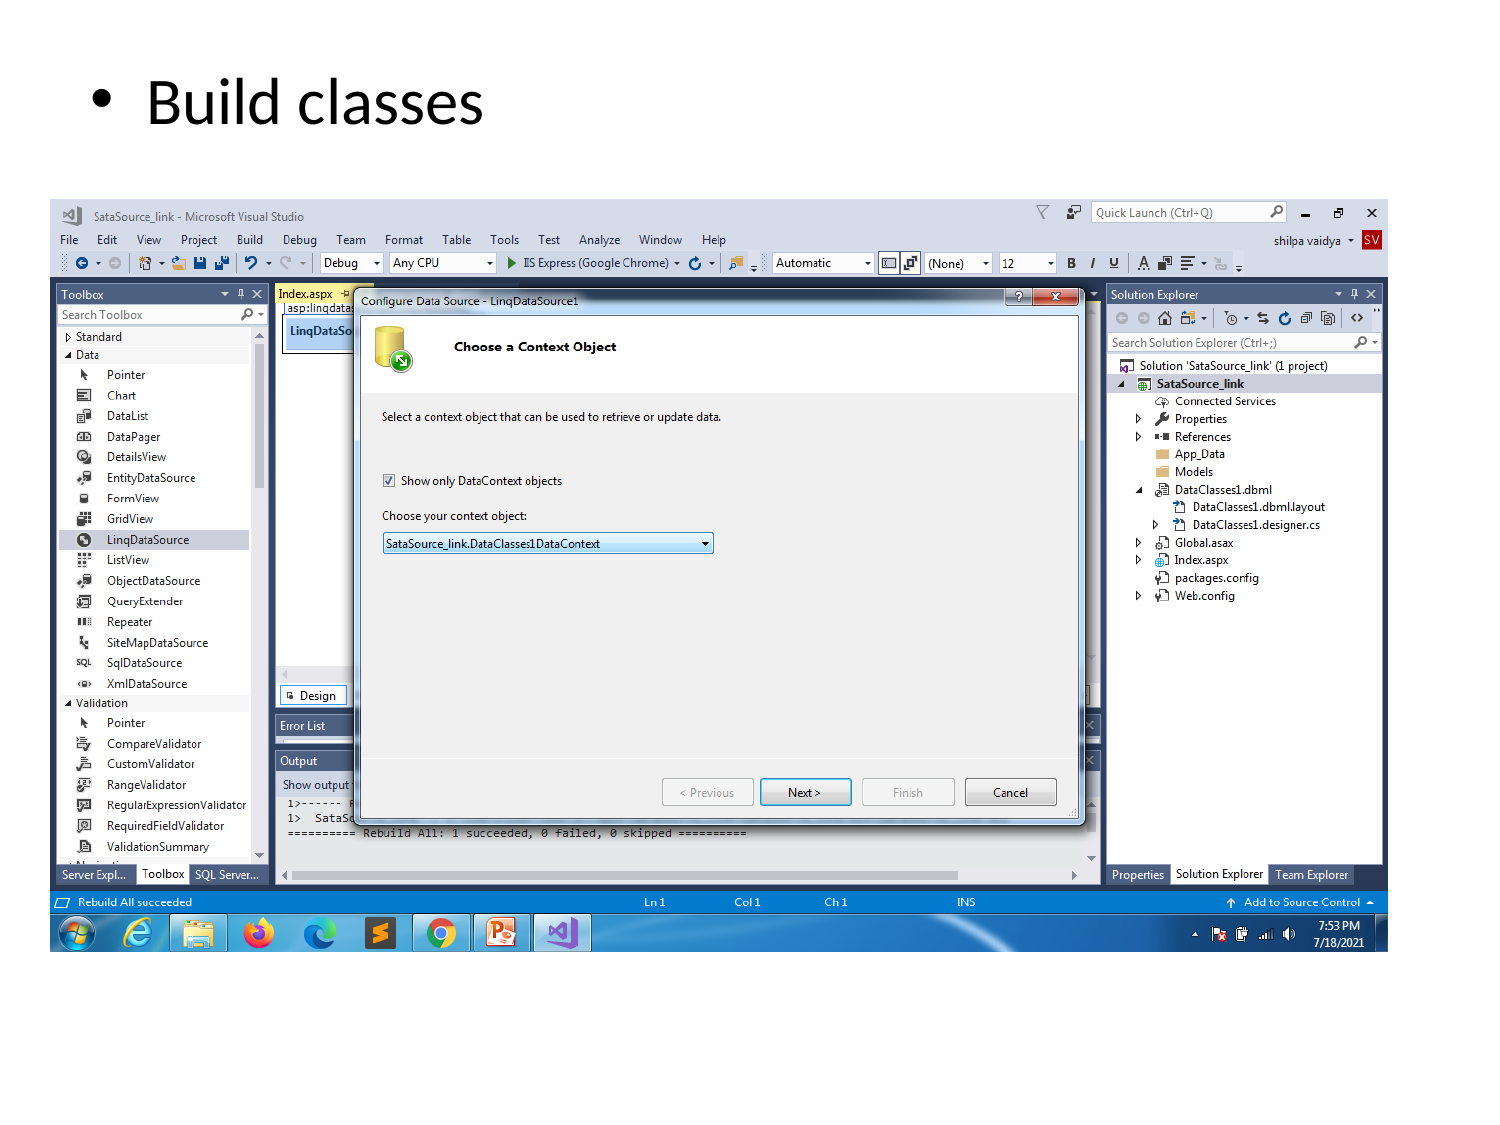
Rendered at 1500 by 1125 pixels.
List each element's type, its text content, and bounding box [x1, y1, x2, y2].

picture [49, 199, 1388, 953]
list Build classes [75, 50, 1425, 1005]
